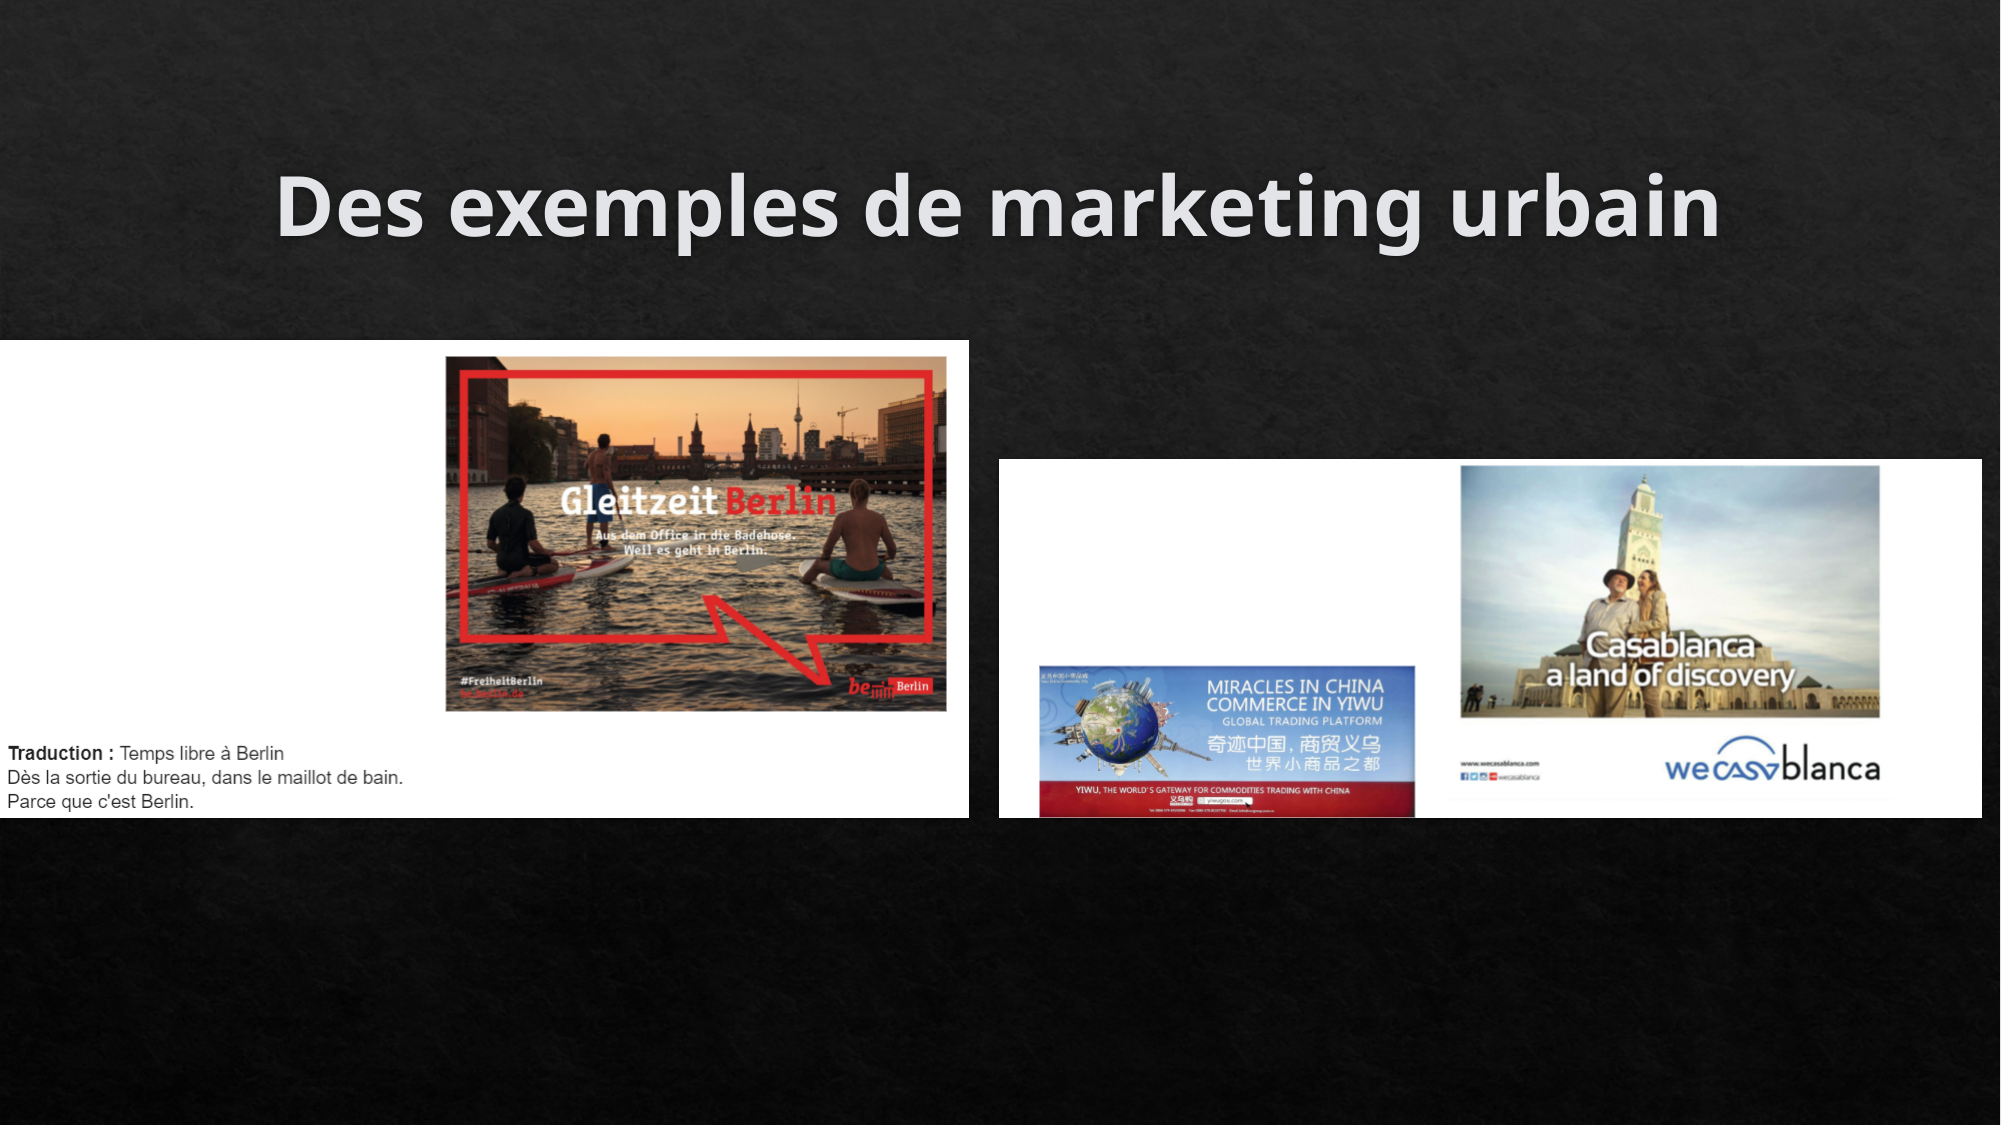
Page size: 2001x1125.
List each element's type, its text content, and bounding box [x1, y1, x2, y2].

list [0, 340, 969, 819]
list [998, 459, 1982, 819]
title Des exemples de marketing urbain [149, 99, 1849, 307]
